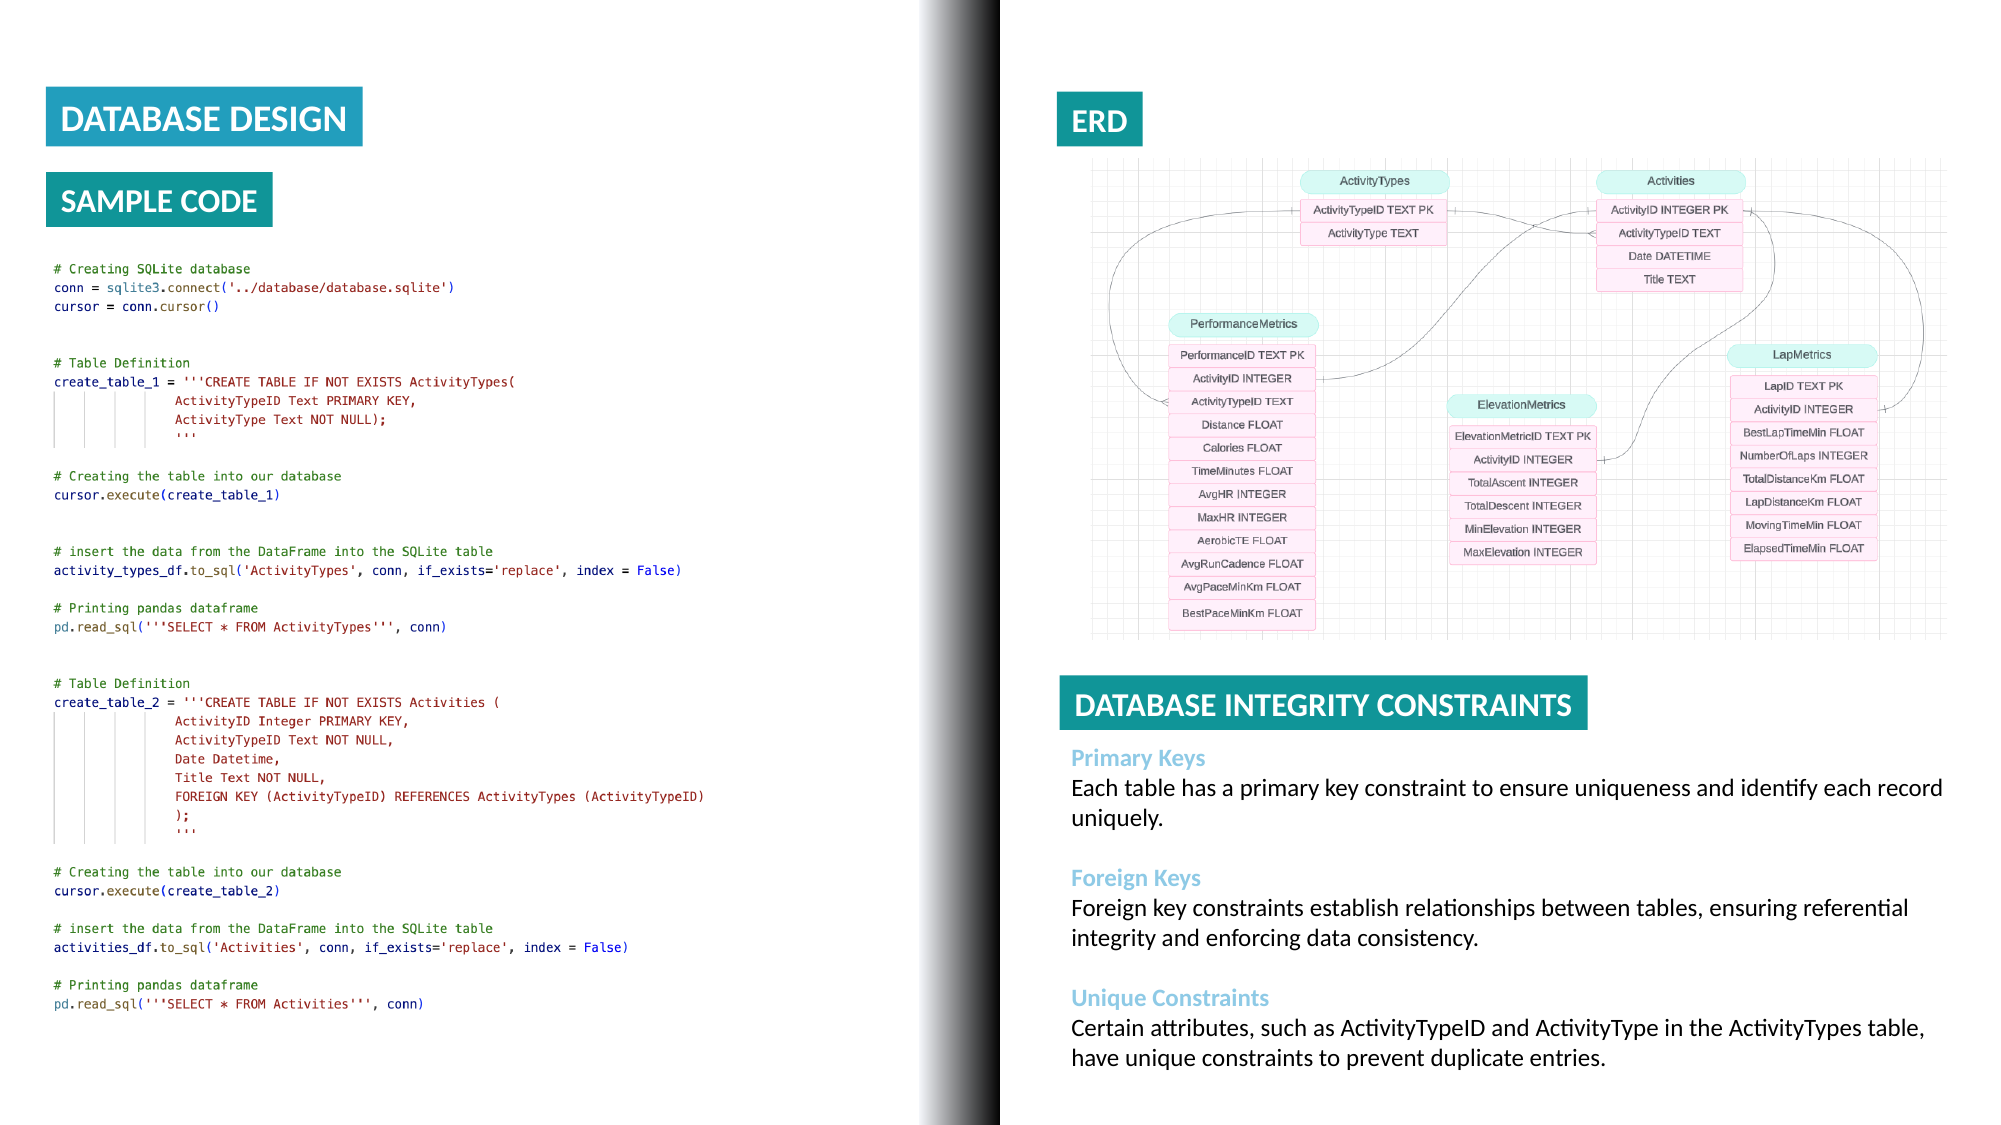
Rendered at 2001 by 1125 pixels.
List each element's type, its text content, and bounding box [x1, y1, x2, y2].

picture [1090, 158, 1948, 640]
text_box DATABASE INTEGRITY CONSTRAINTS [1059, 675, 1588, 730]
text_box DATABASE DESIGN [45, 86, 363, 147]
text_box SAMPLE CODE [46, 172, 273, 227]
text_box Primary Keys Each table has a primary key constraint to ensure uniqueness and identify each record uniquely. Foreign Keys Foreign key constraints establish relationships between tables, ensuring referential integrity and enforcing data consistency. Unique Constraints Certain attributes, such as ActivityTypeID and ActivityType in the ActivityTypes table, have unique constraints to prevent duplicate entries. [1056, 734, 1982, 1079]
picture [44, 250, 720, 1028]
text_box ERD [1056, 91, 1143, 147]
text_box [918, 0, 1001, 1125]
